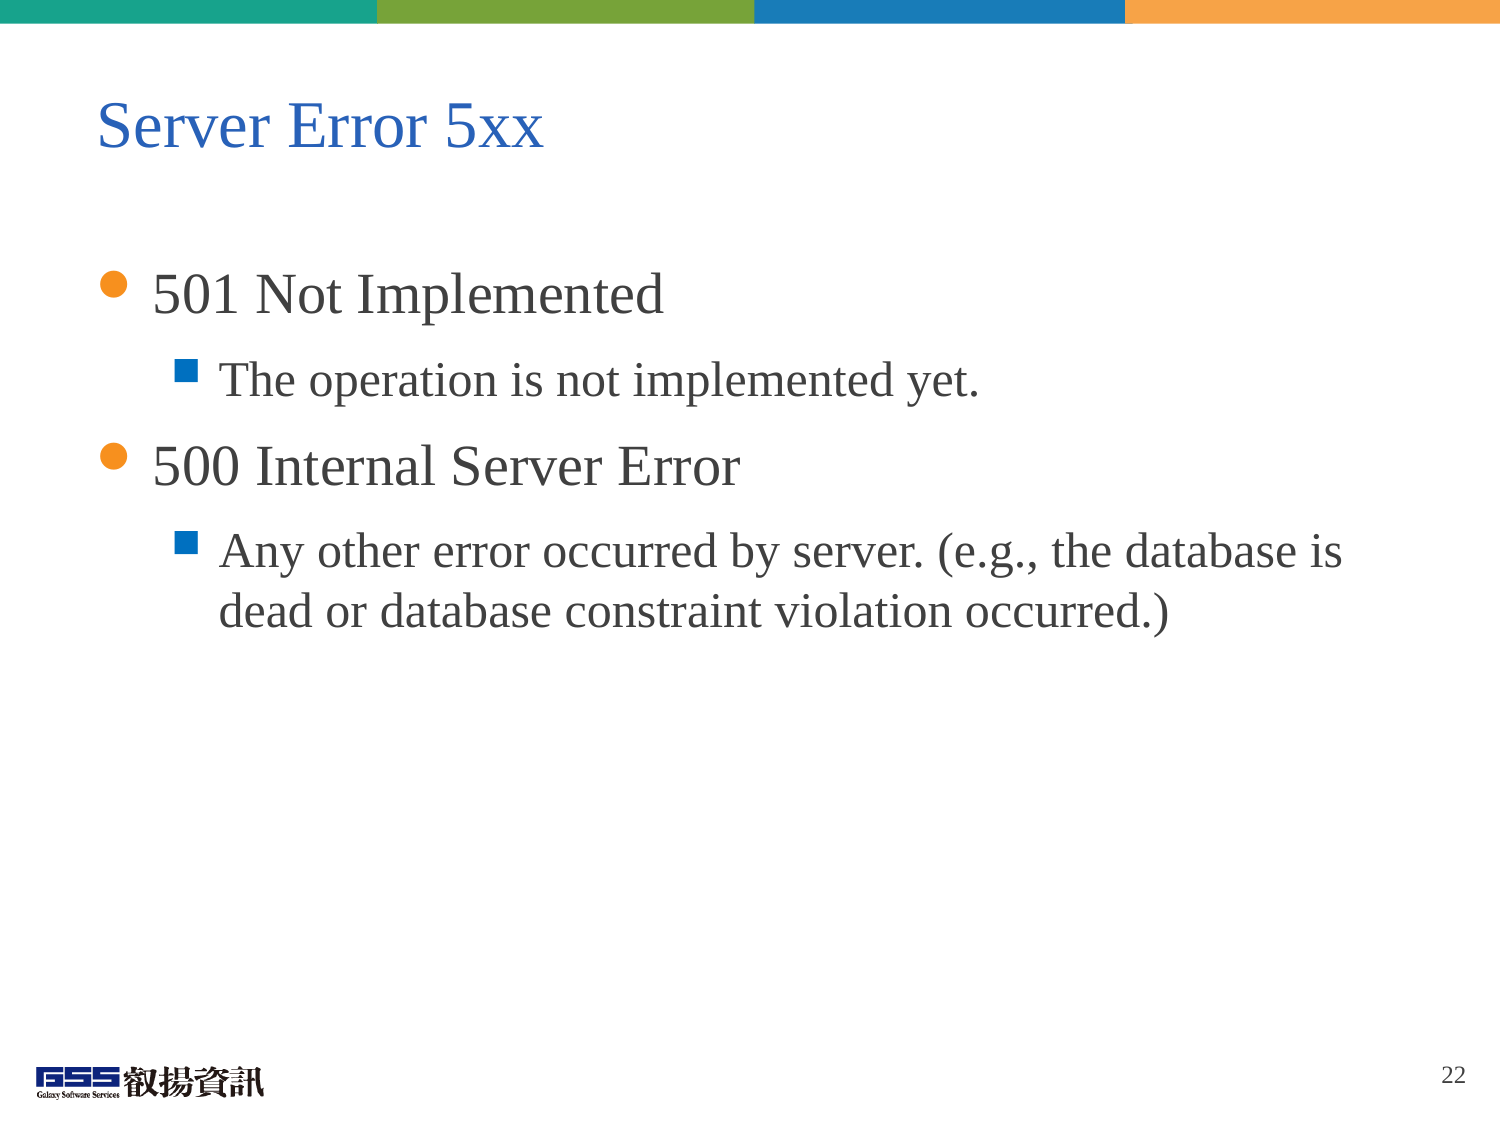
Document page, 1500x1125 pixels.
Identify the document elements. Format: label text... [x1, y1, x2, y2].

picture [36, 1066, 264, 1100]
list 501 Not Implemented The operation is not implemented yet. 500 Internal Server Error Any other error occurred by server. (e.g., the database is dead or database constraint violation occurred.) [81, 247, 1413, 1037]
title Server Error 5xx [81, 73, 1413, 221]
